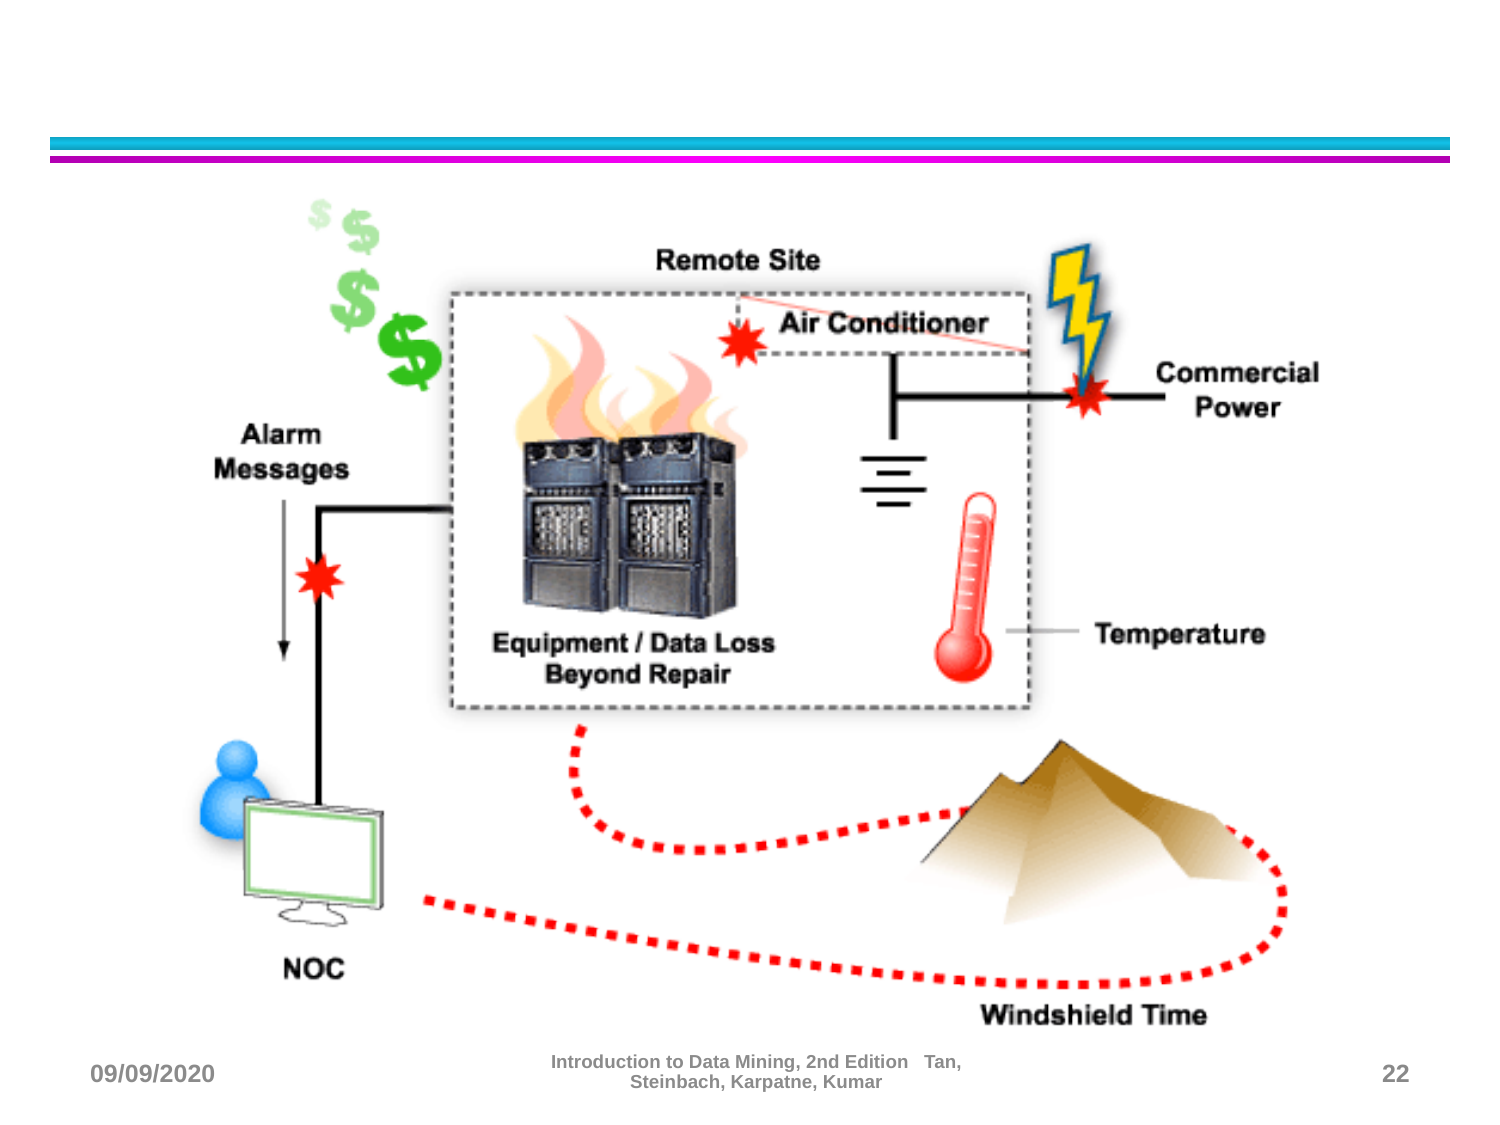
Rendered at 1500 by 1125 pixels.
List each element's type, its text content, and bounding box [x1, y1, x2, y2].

slide_number 22 [1074, 1042, 1425, 1103]
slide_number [75, 1042, 425, 1103]
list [177, 187, 1322, 1038]
footer Introduction to Data Mining, 2nd Edition Tan, Steinbach, Karpatne, Kumar [500, 1046, 1013, 1103]
